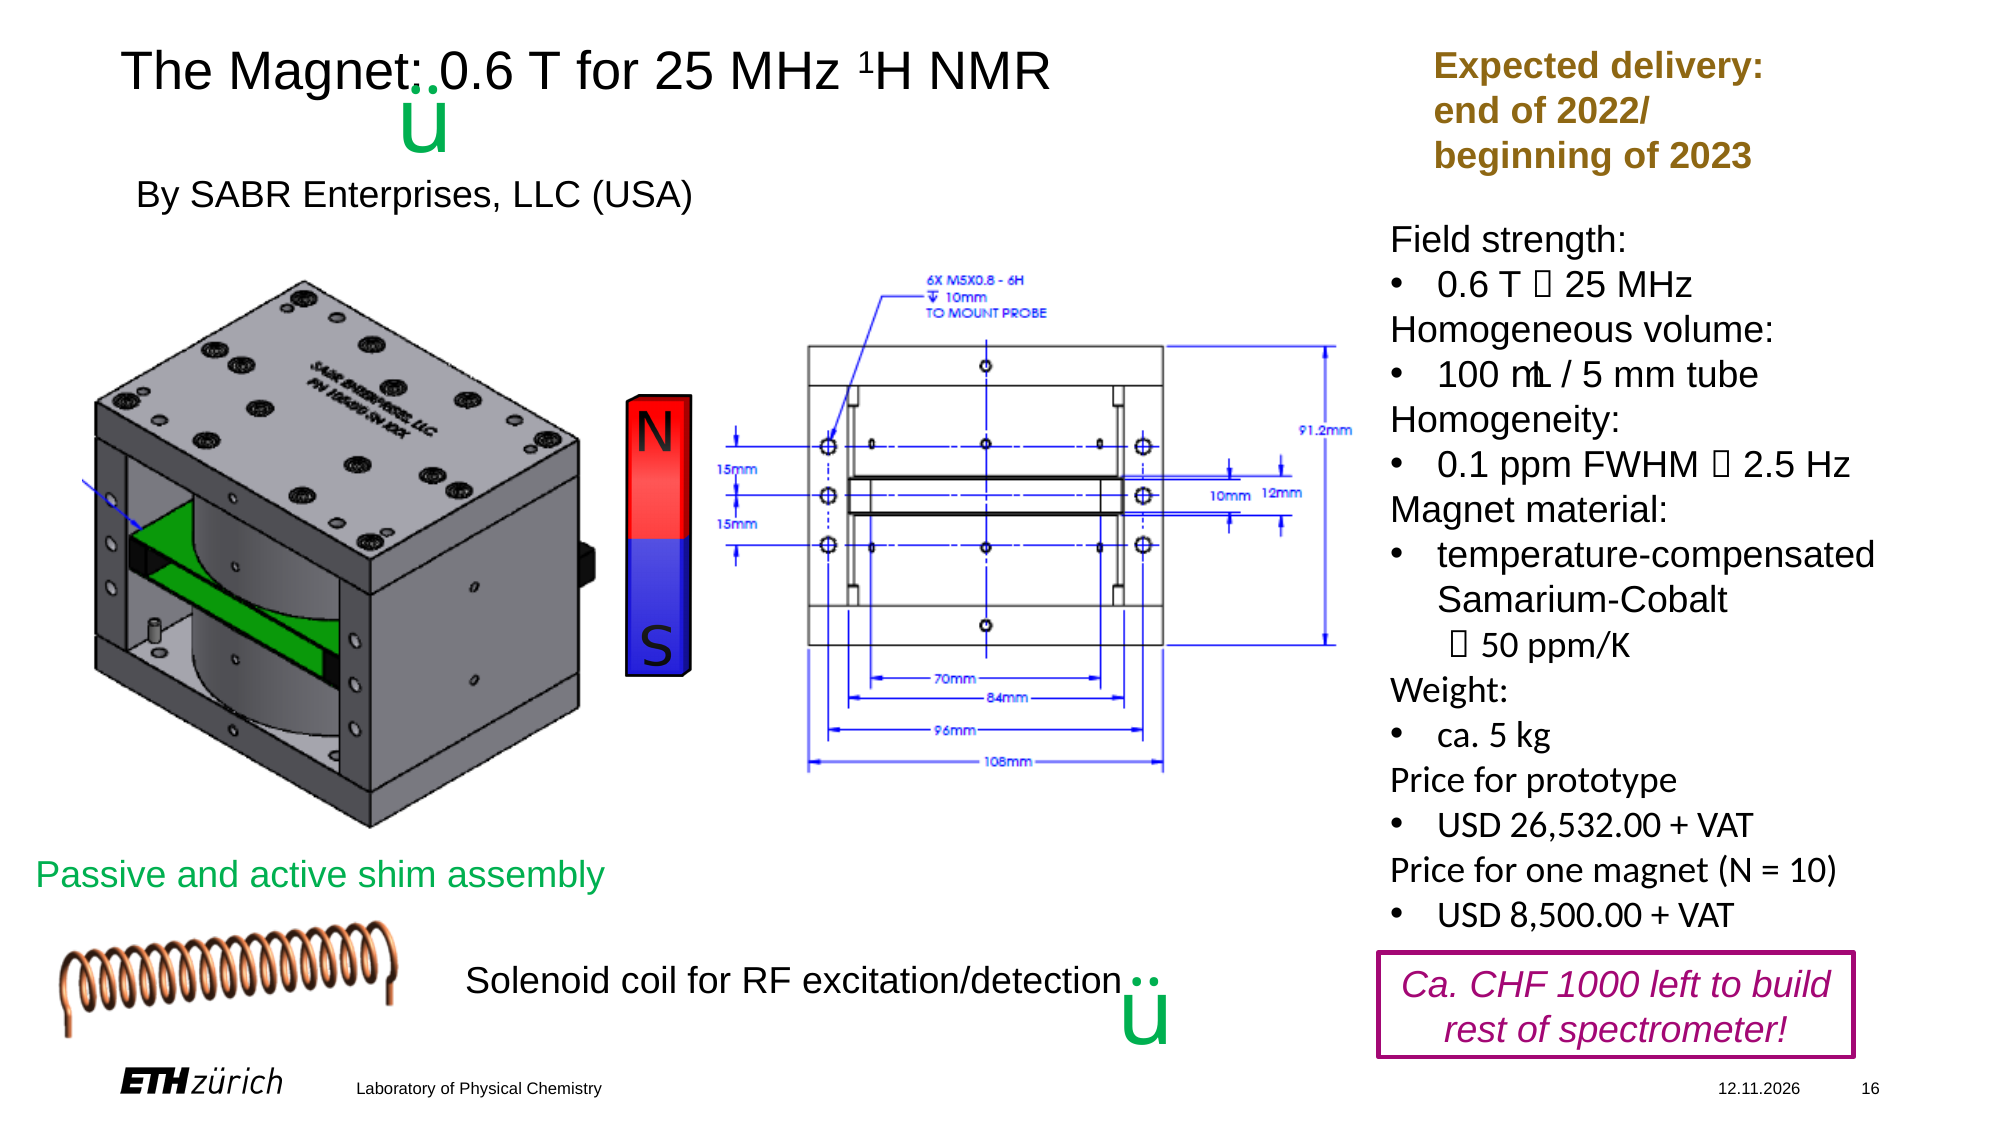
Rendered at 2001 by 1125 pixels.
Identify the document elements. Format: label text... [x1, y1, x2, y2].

slide_number 16 [1827, 1069, 1880, 1106]
text_box ü [381, 53, 546, 179]
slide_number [1718, 1069, 1819, 1106]
title The Magnet: 0.6 T for 25 MHz 1H NMR [120, 42, 1880, 191]
text_box Passive and active shim assembly [20, 842, 621, 903]
text_box Ca. CHF 1000 left to build rest of spectrometer! [1378, 952, 1854, 1057]
text_box Expected delivery: end of 2022/ beginning of 2023 [1418, 33, 2000, 184]
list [82, 231, 618, 843]
text_box Solenoid coil for RF excitation/detection [450, 948, 1103, 1009]
text_box Field strength: 0.6 T  25 MHz Homogeneous volume: 100 mL / 5 mm tube Homogeneity: 0.1 ppm FWHM  2.5 Hz Magnet material: temperature-compensated Samarium-Cobalt  50 ppm/K Weight: ca. 5 kg Price for prototype USD 26,532.00 + VAT Price for one magnet (N = 10) USD 8,500.00 + VAT [1375, 207, 1918, 1033]
footer Laboratory of Physical Chemistry [356, 1069, 1243, 1106]
picture [57, 918, 403, 1041]
text_box ü [1103, 945, 1268, 1071]
picture [517, 245, 1396, 787]
text_box By SABR Enterprises, LLC (USA) [121, 162, 709, 223]
picture [120, 1067, 282, 1094]
